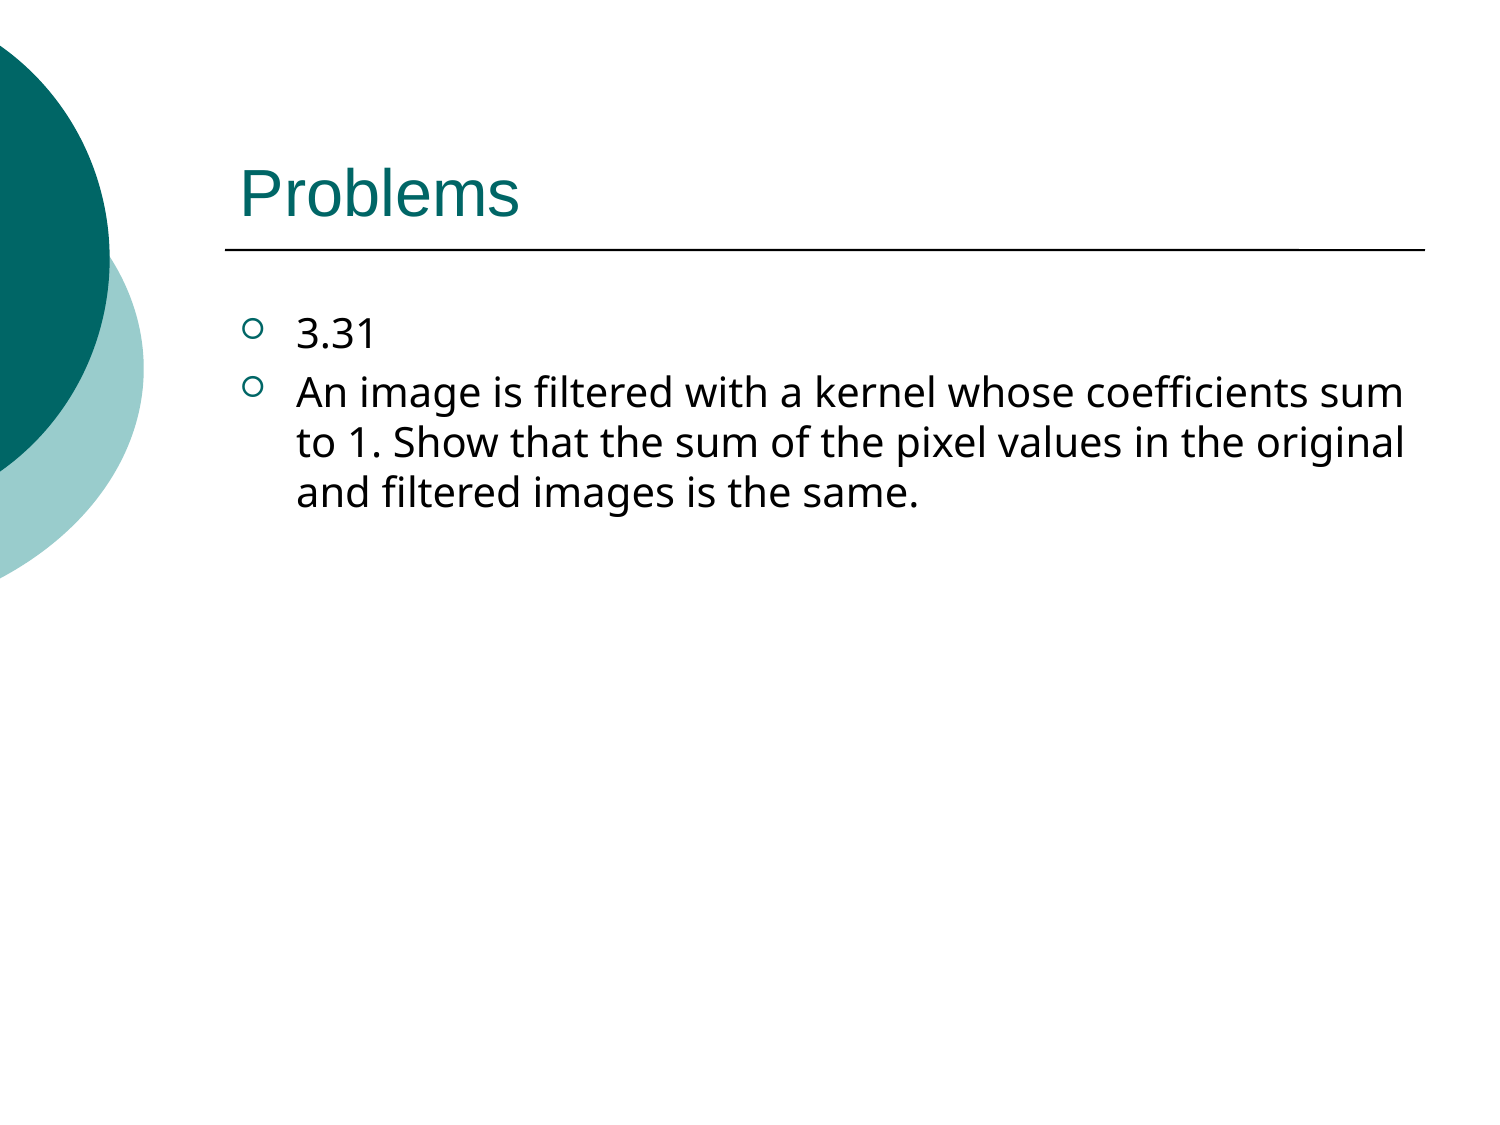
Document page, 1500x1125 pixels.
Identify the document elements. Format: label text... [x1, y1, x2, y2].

title Problems [224, 49, 1425, 237]
list 3.31 An image is filtered with a kernel whose coefficients sum to 1. Show that the sum of the pixel values in the original and filtered images is the same. [224, 299, 1425, 988]
